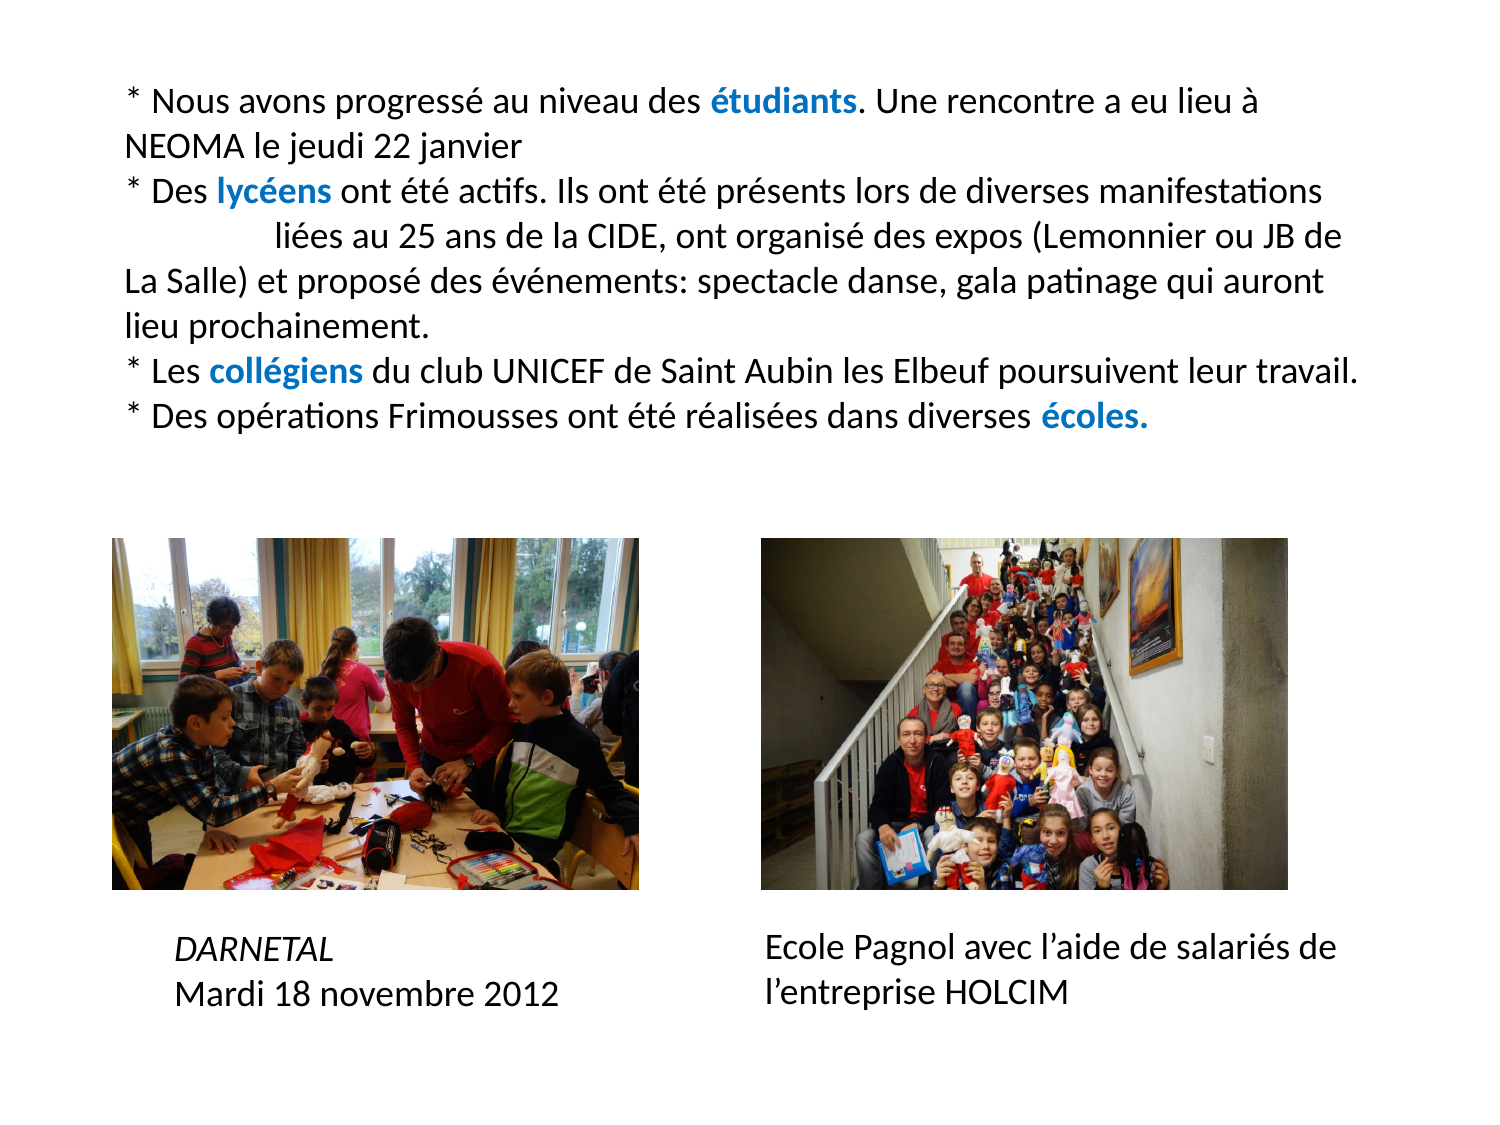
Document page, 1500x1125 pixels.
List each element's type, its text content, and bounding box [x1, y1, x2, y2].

text_box DARNETAL Mardi 18 novembre 2012 [159, 916, 585, 1022]
title * Nous avons progressé au niveau des étudiants. Une rencontre a eu lieu à NEOMA le jeudi 22 janvier * Des lycéens ont été actifs. Ils ont été présents lors de diverses manifestations liées au 25 ans de la CIDE, ont organisé des expos (Lemonnier ou JB de La Salle) et proposé des événements: spectacle danse, gala patinage qui auront lieu prochainement. * Les collégiens du club UNICEF de Saint Aubin les Elbeuf poursuivent leur travail. * Des opérations Frimousses ont été réalisées dans diverses écoles. [53, 42, 1382, 516]
text_box Ecole Pagnol avec l’aide de salariés de l’entreprise HOLCIM [750, 914, 1388, 1019]
picture [111, 538, 639, 890]
picture [761, 538, 1289, 890]
